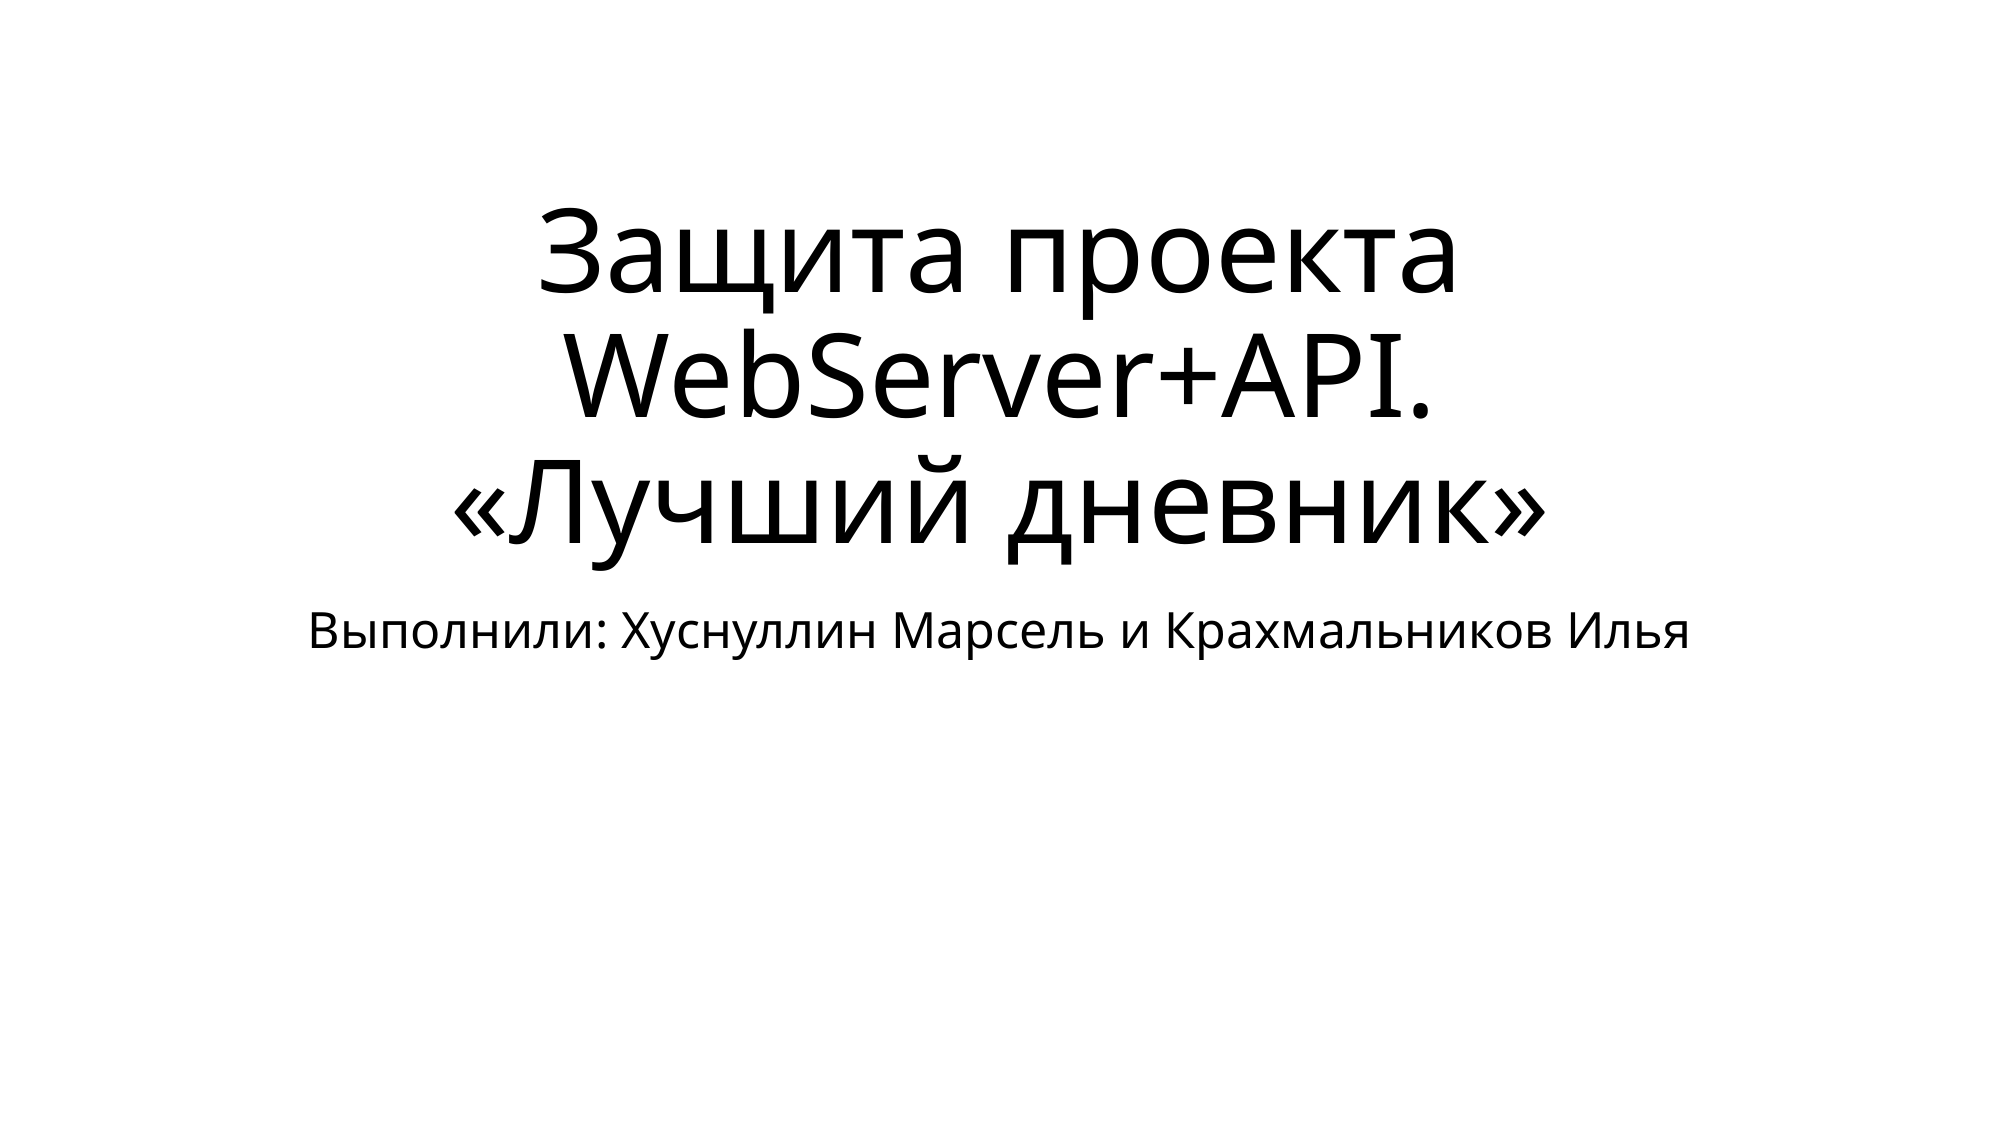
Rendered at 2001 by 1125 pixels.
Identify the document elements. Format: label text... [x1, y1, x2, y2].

title Защита проекта WebServer+API. «Лучший дневник» [249, 184, 1750, 576]
subtitle Выполнили: Хуснуллин Марсель и Крахмальников Илья [249, 598, 1750, 870]
